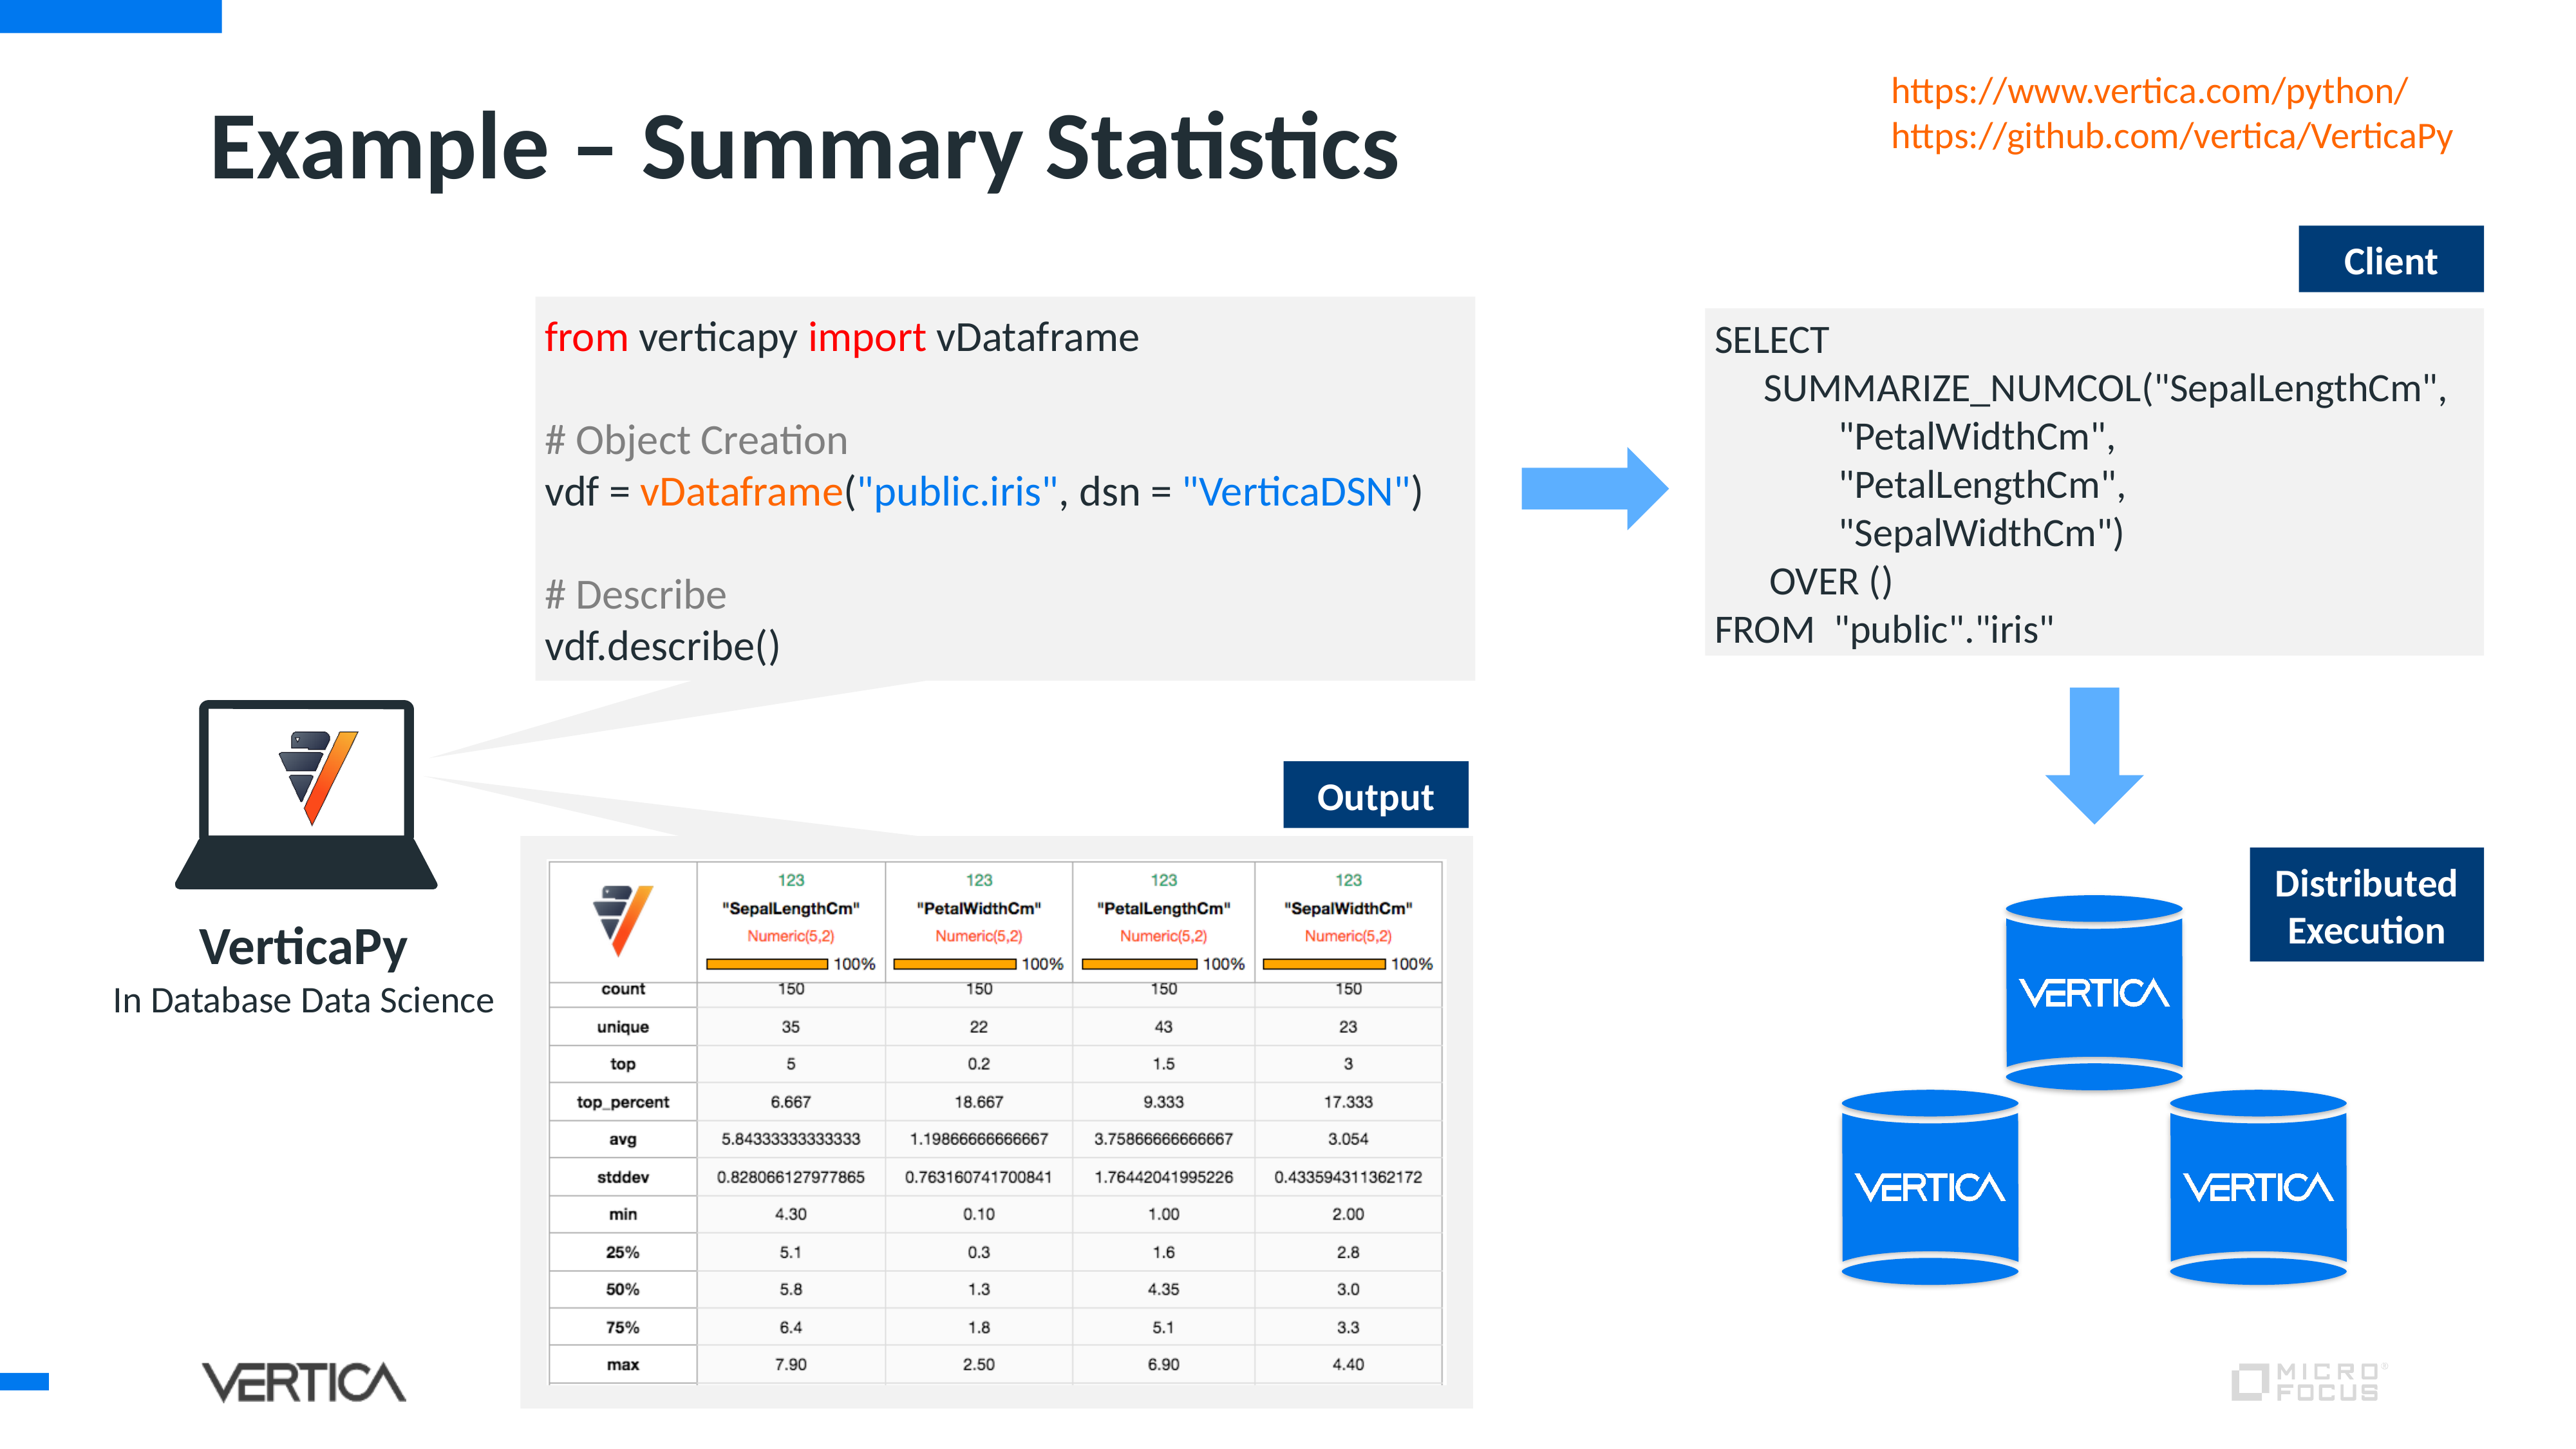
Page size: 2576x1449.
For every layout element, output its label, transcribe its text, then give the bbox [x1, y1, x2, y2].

text_box [175, 700, 438, 889]
text_box [1841, 1089, 2020, 1117]
text_box [2169, 1257, 2347, 1286]
text_box [1841, 1257, 2020, 1286]
text_box Output [1283, 761, 1469, 828]
text_box VerticaPy In Database Data Science [103, 905, 505, 1025]
text_box [1521, 445, 1670, 532]
text_box SELECT SUMMARIZE_NUMCOL("SepalLengthCm", "PetalWidthCm", "PetalLengthCm", "SepalWidthCm") OVER () FROM "public"."iris" [1705, 308, 2485, 656]
picture [279, 732, 359, 826]
text_box [422, 775, 1474, 1410]
text_box from verticapy import vDataframe # Object Creation vdf = vDataframe("public.iris", dsn = "VerticaDSN") # Describe vdf.describe() [428, 296, 1476, 759]
text_box [2006, 917, 2183, 1068]
title Example – Summary Statistics [200, 90, 2379, 297]
picture [547, 859, 1447, 1385]
text_box [2170, 1112, 2347, 1263]
picture [1854, 1172, 2006, 1202]
text_box Client [2299, 225, 2485, 292]
text_box [2005, 895, 2184, 923]
text_box [2044, 687, 2146, 826]
text_box Distributed Execution [2250, 848, 2485, 961]
text_box https://www.vertica.com/python/ https://github.com/vertica/VerticaPy [1882, 61, 2464, 161]
text_box [2005, 1063, 2184, 1092]
text_box [2169, 1089, 2347, 1117]
picture [2018, 978, 2170, 1008]
picture [2183, 1172, 2335, 1202]
text_box [1841, 1112, 2020, 1263]
